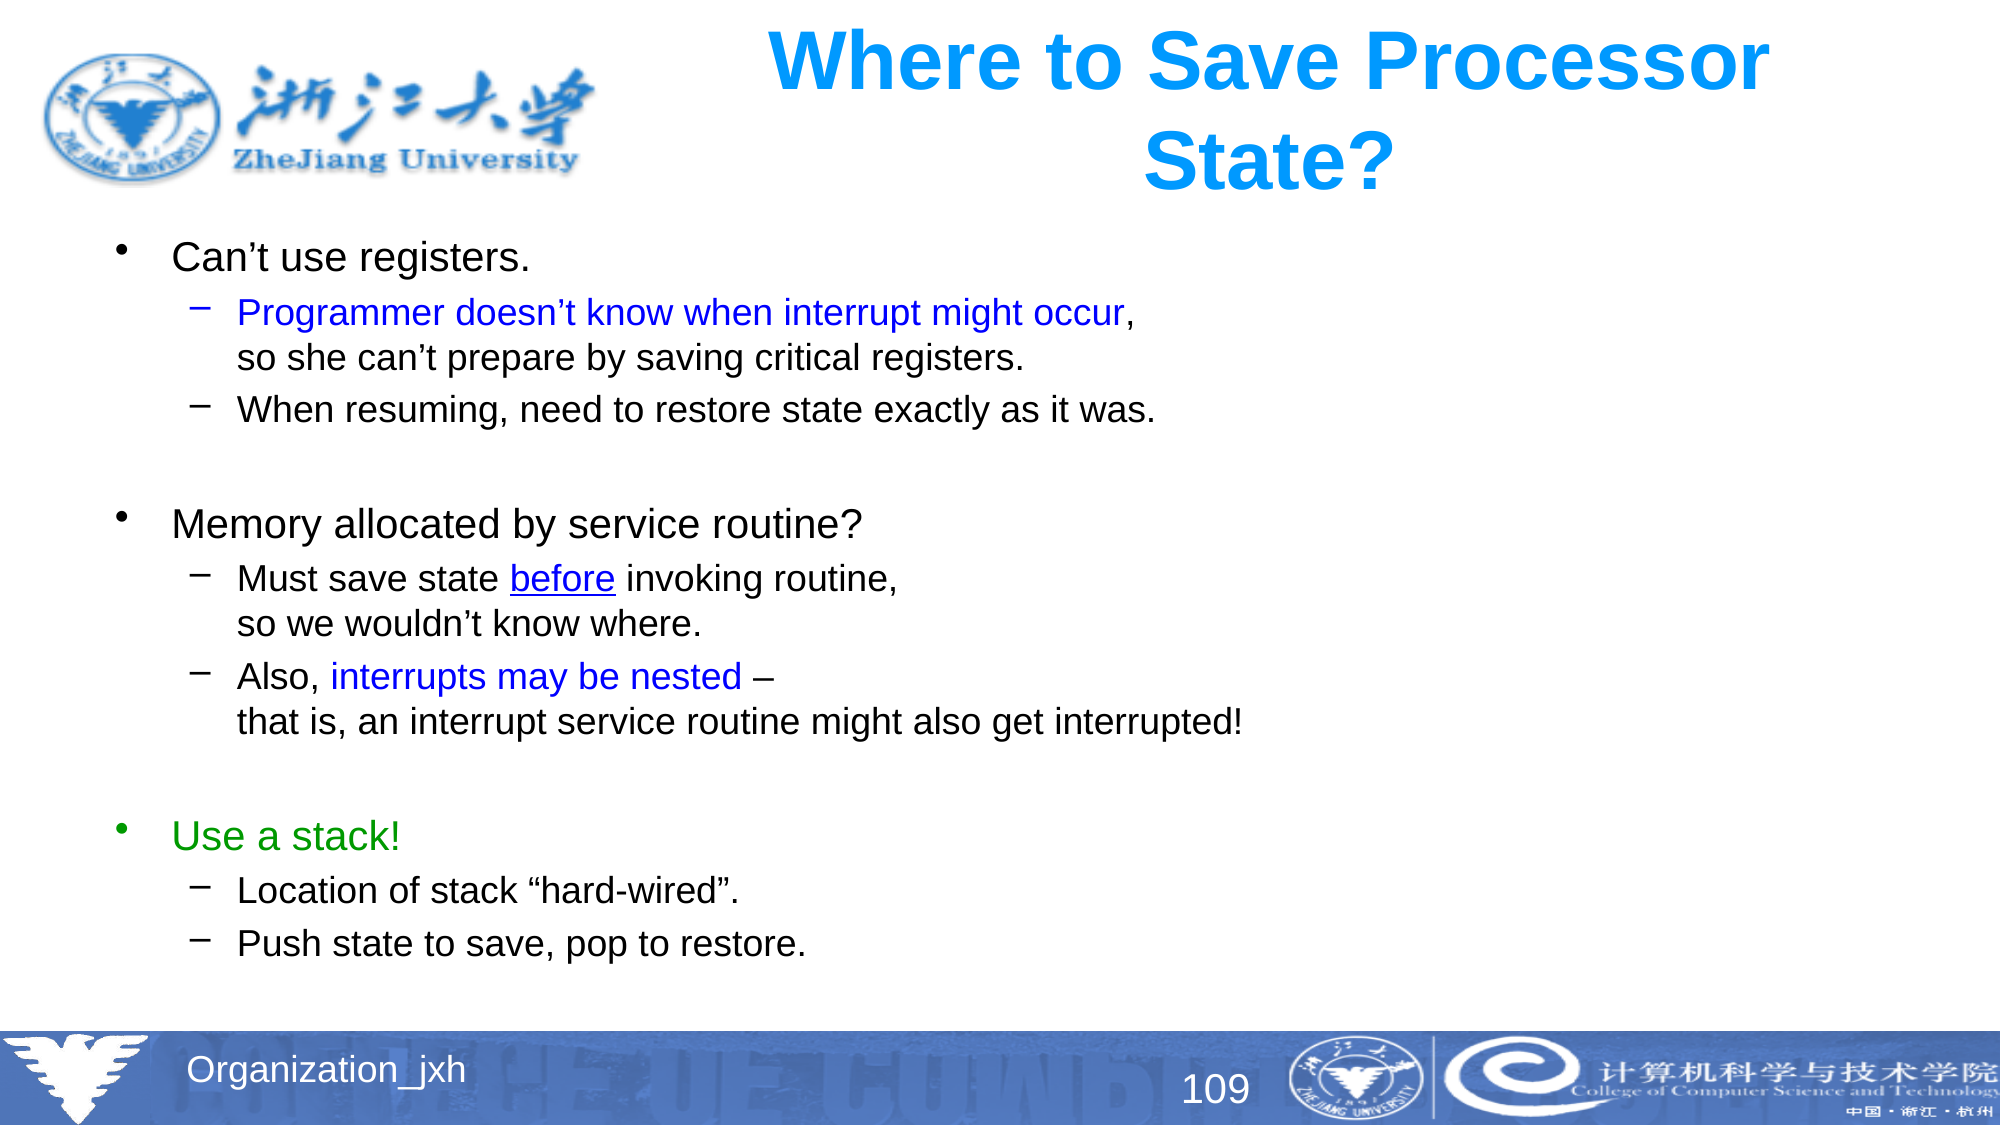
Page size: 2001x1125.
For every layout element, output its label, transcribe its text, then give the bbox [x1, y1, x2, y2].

picture [31, 46, 604, 188]
title Where to Save Processor State? [624, 13, 1916, 200]
picture [0, 1031, 2000, 1125]
list Can’t use registers. Programmer doesn’t know when interrupt might occur, so she can’t prepare by saving critical registers. When resuming, need to restore state exactly as it was. Memory allocated by service routine? Must save state before invoking routine, so we wouldn’t know where. Also, interrupts may be nested – that is, an interrupt service routine might also get interrupted! Use a stack! Location of stack “hard-wired”. Push state to save, pop to restore. [99, 222, 1901, 1006]
